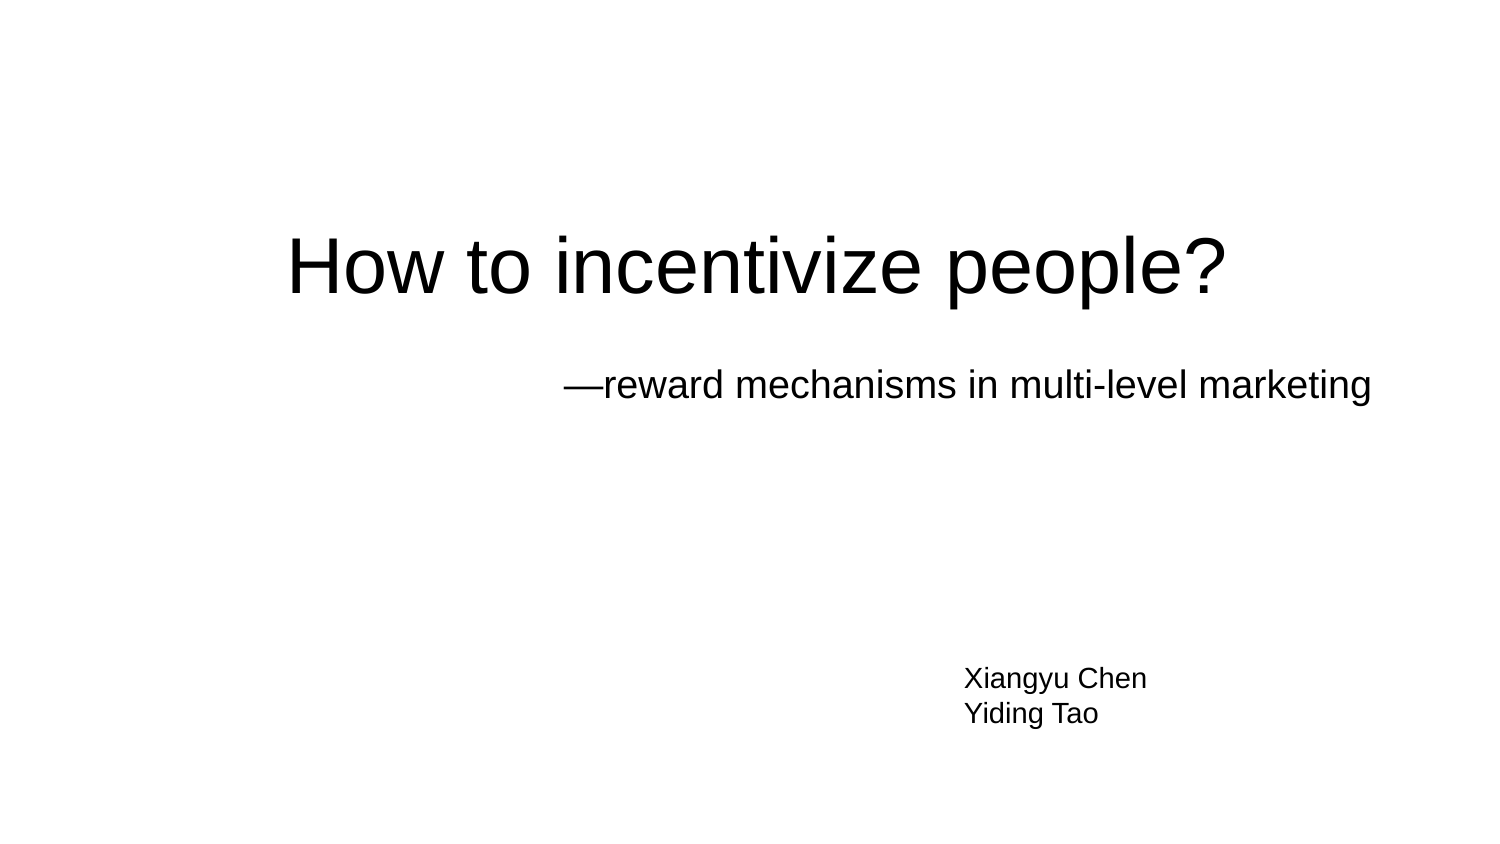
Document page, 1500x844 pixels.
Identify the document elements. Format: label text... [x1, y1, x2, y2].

text_box —reward mechanisms in multi-level marketing [537, 343, 1456, 422]
text_box Xiangyu Chen Yiding Tao [948, 644, 1229, 745]
text_box How to incentivize people? [271, 198, 1314, 324]
